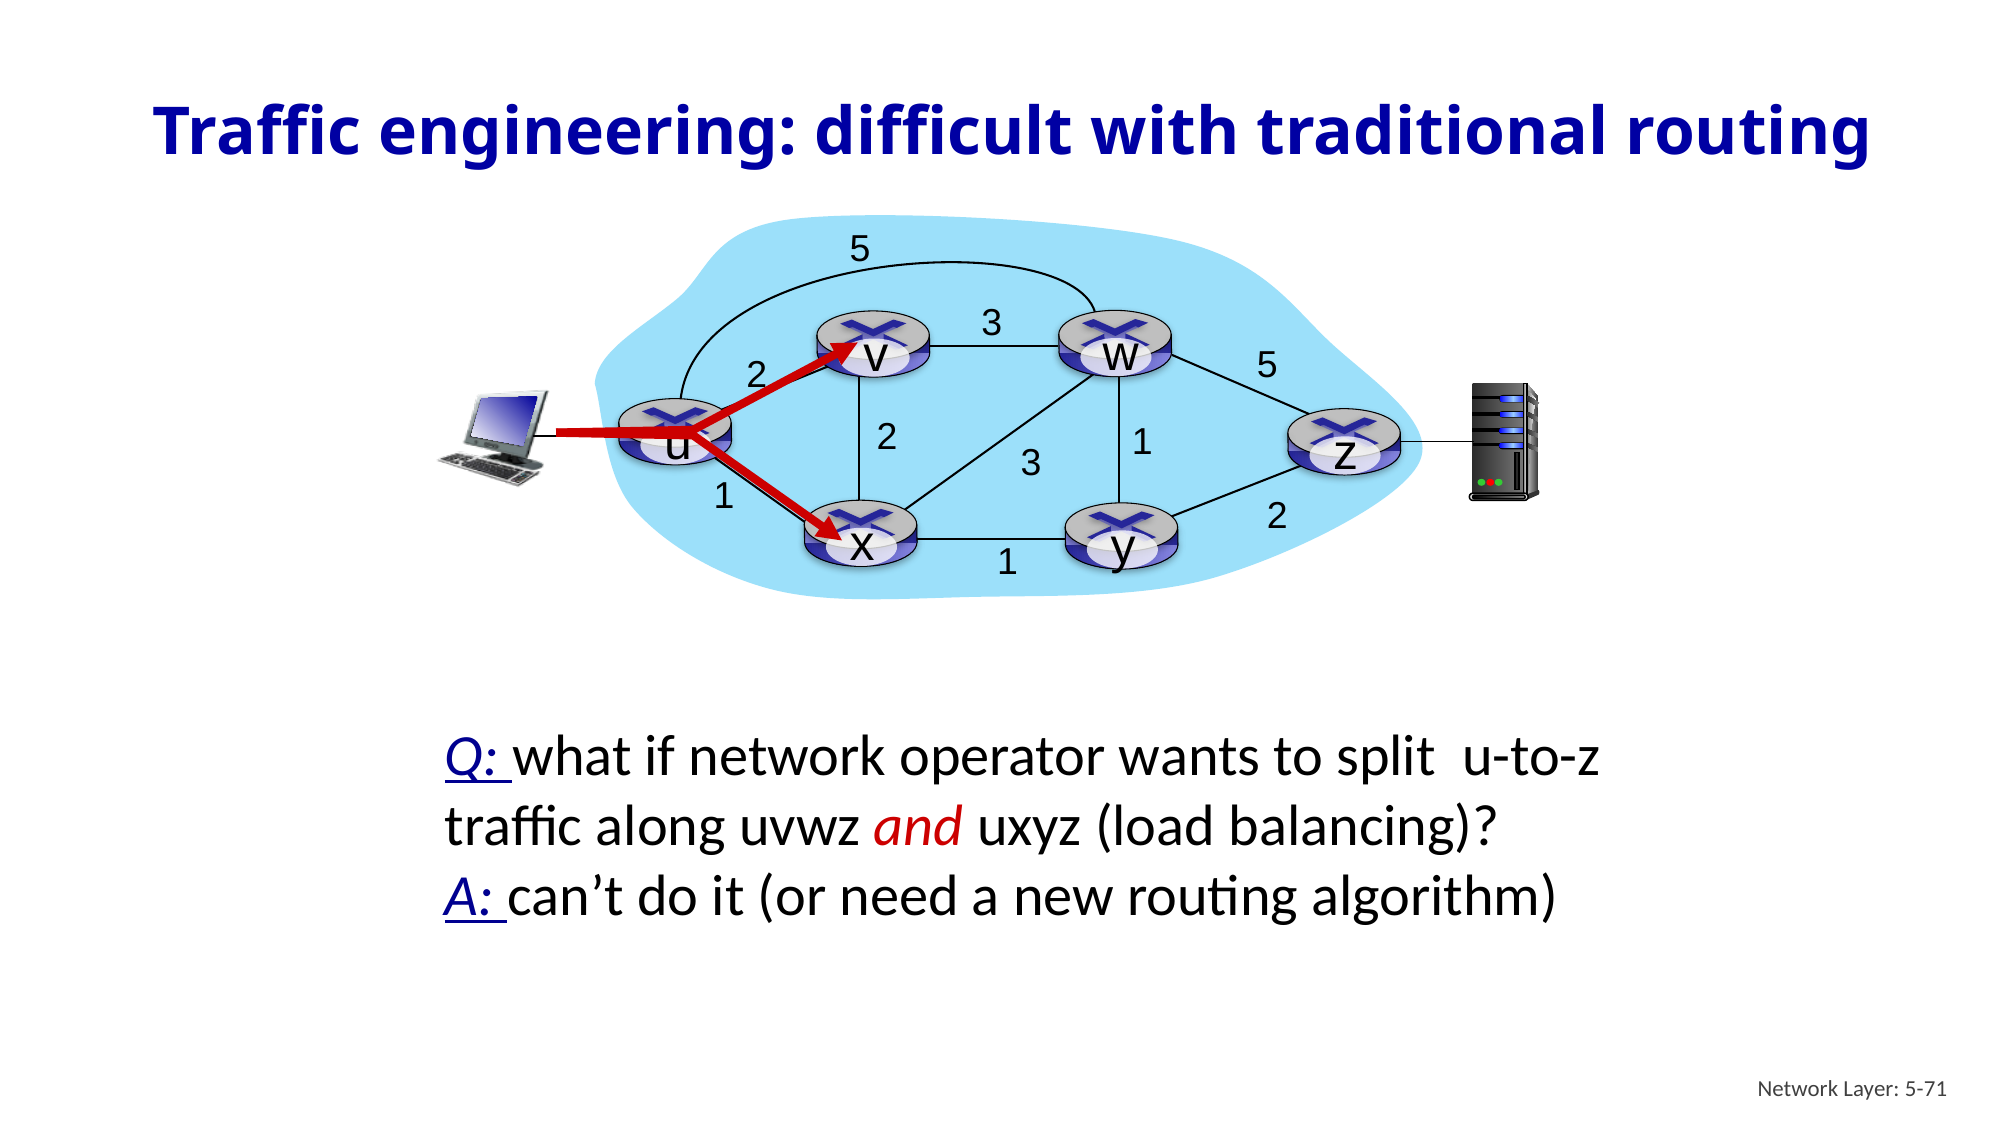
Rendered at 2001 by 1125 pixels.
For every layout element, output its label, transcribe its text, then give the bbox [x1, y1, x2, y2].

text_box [556, 342, 858, 541]
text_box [411, 209, 1540, 604]
title Traffic engineering: difficult with traditional routing [137, 59, 1895, 207]
text_box Q: what if network operator wants to split u-to-z traffic along uvwz and uxyz (load balancing)? A: can’t do it (or need a new routing algorithm) [430, 710, 1647, 935]
slide_number Network Layer: 5-71 [1512, 1056, 1963, 1117]
